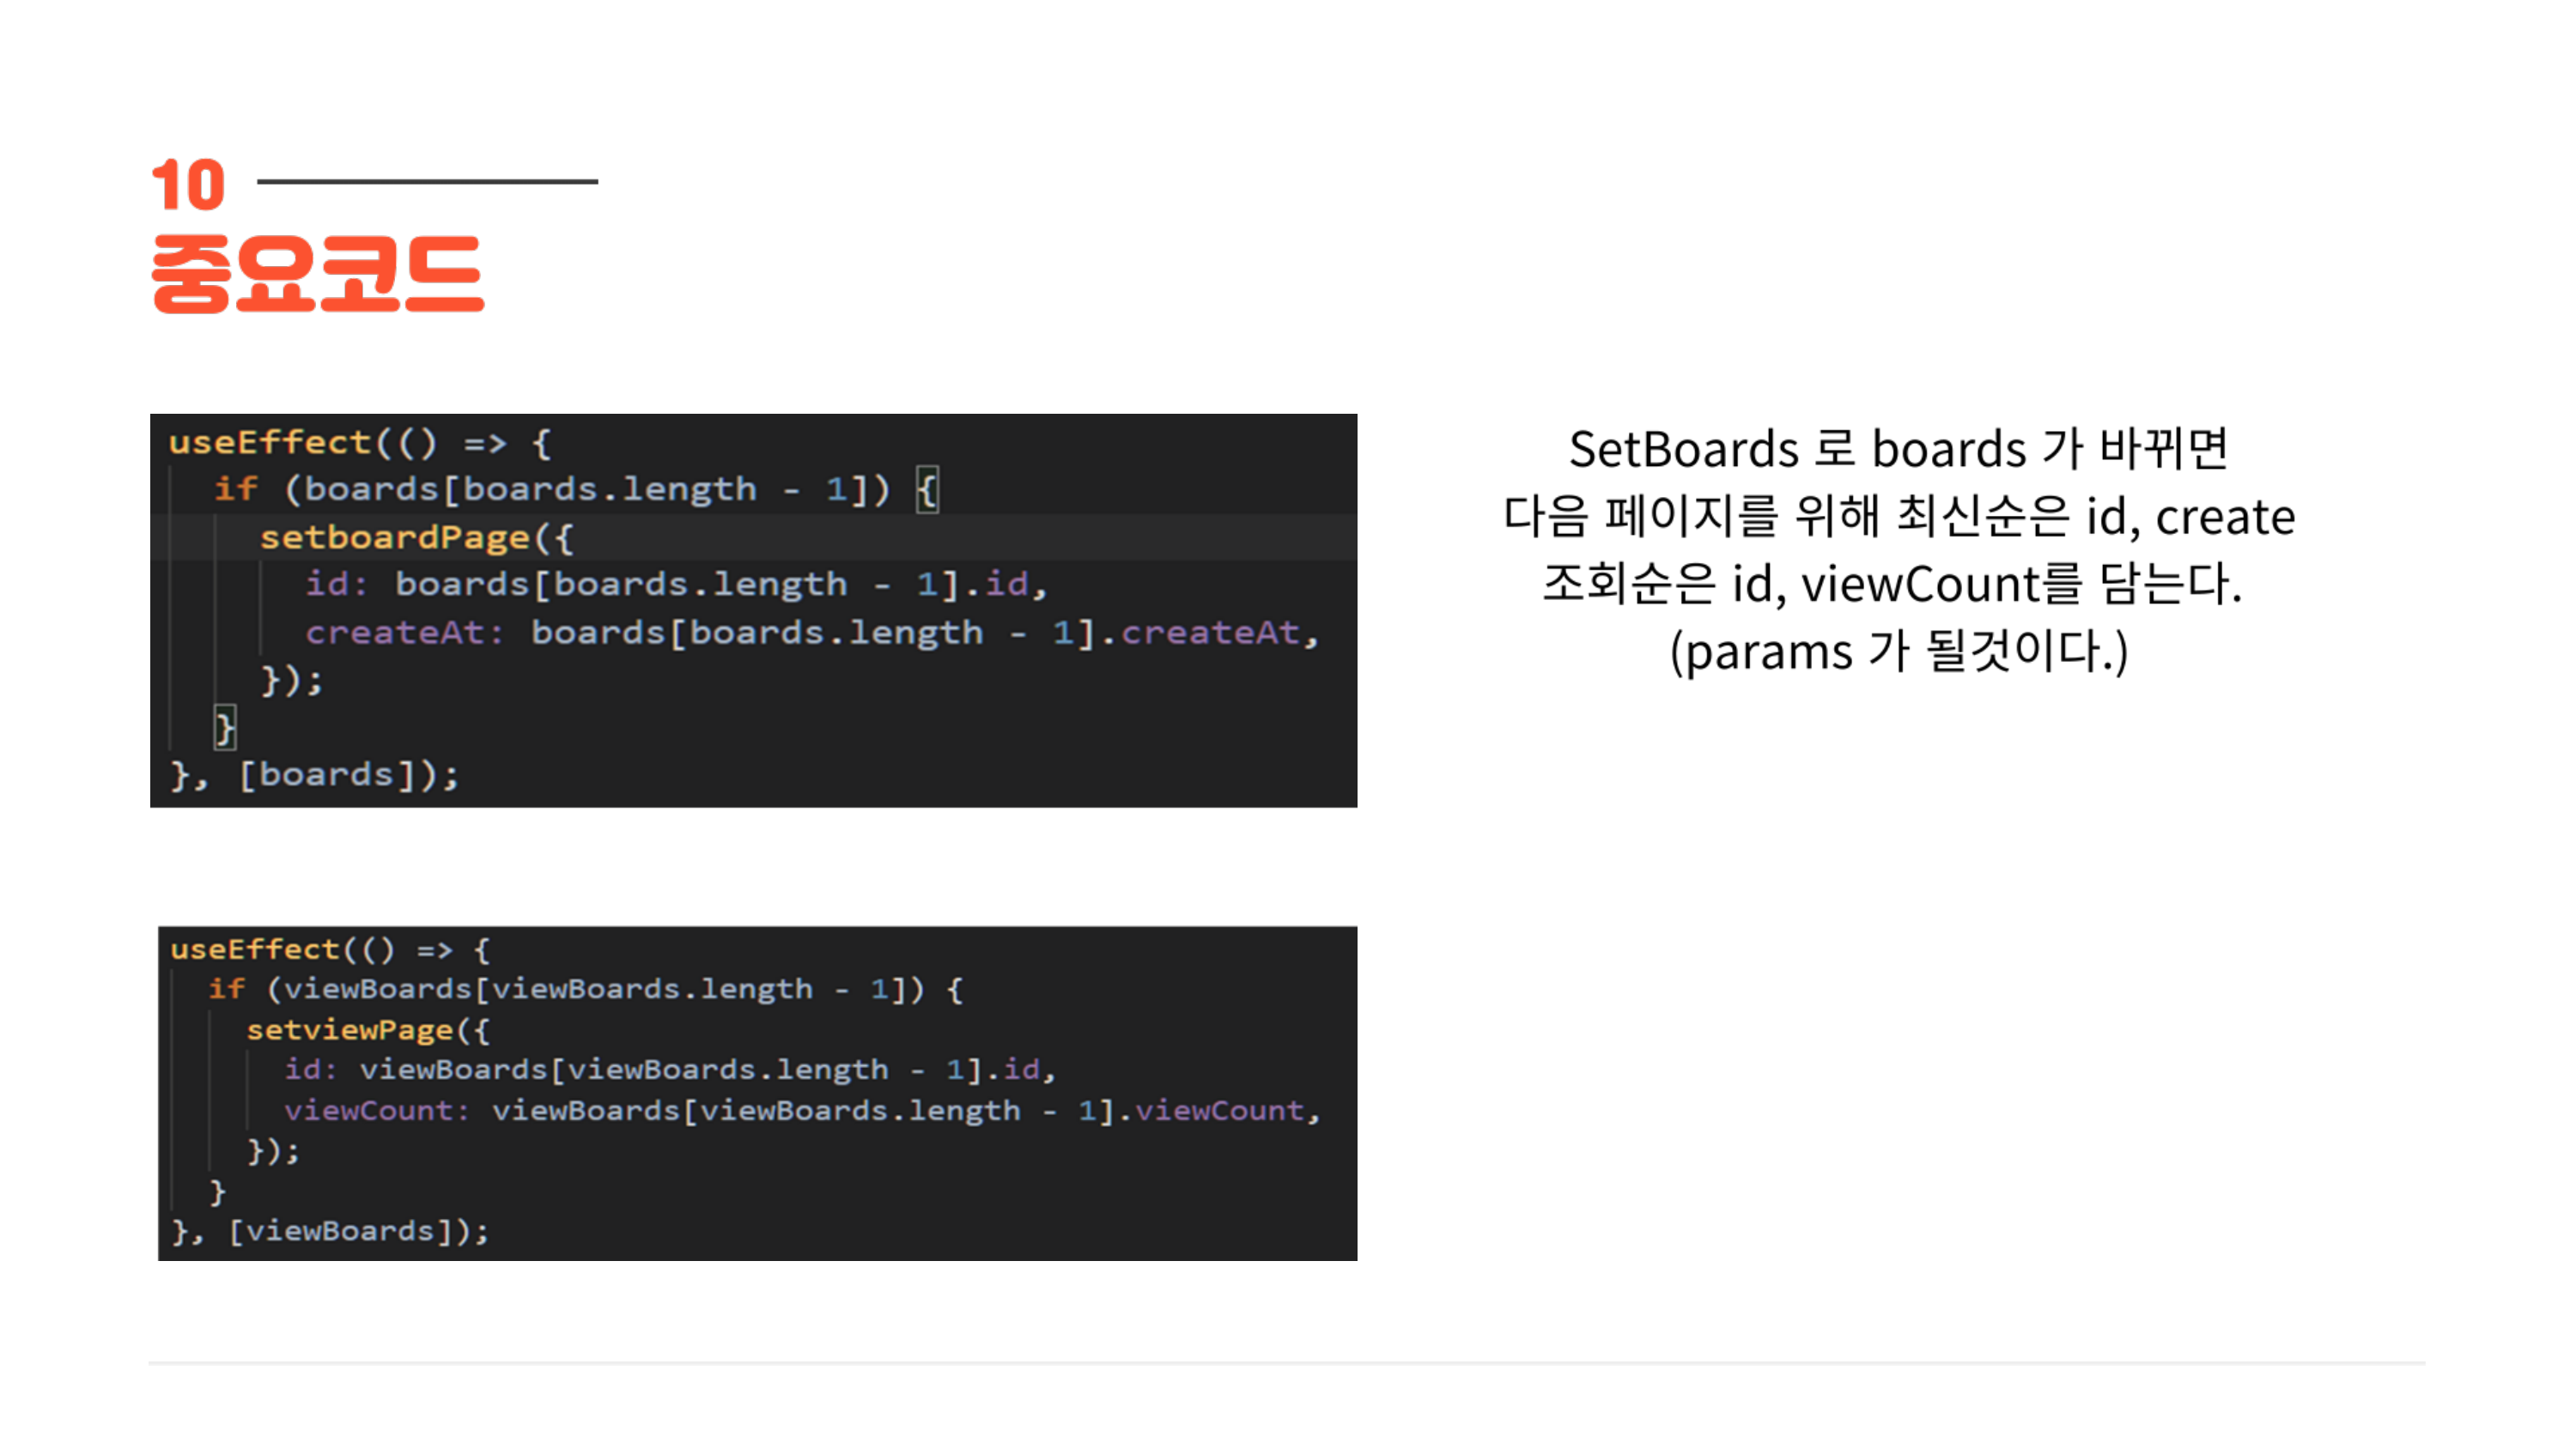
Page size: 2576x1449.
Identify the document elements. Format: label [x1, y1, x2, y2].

text_box [255, 179, 598, 185]
picture [137, 132, 524, 353]
picture [1413, 406, 2318, 702]
text_box [149, 1361, 2427, 1366]
text_box [149, 413, 1358, 1261]
